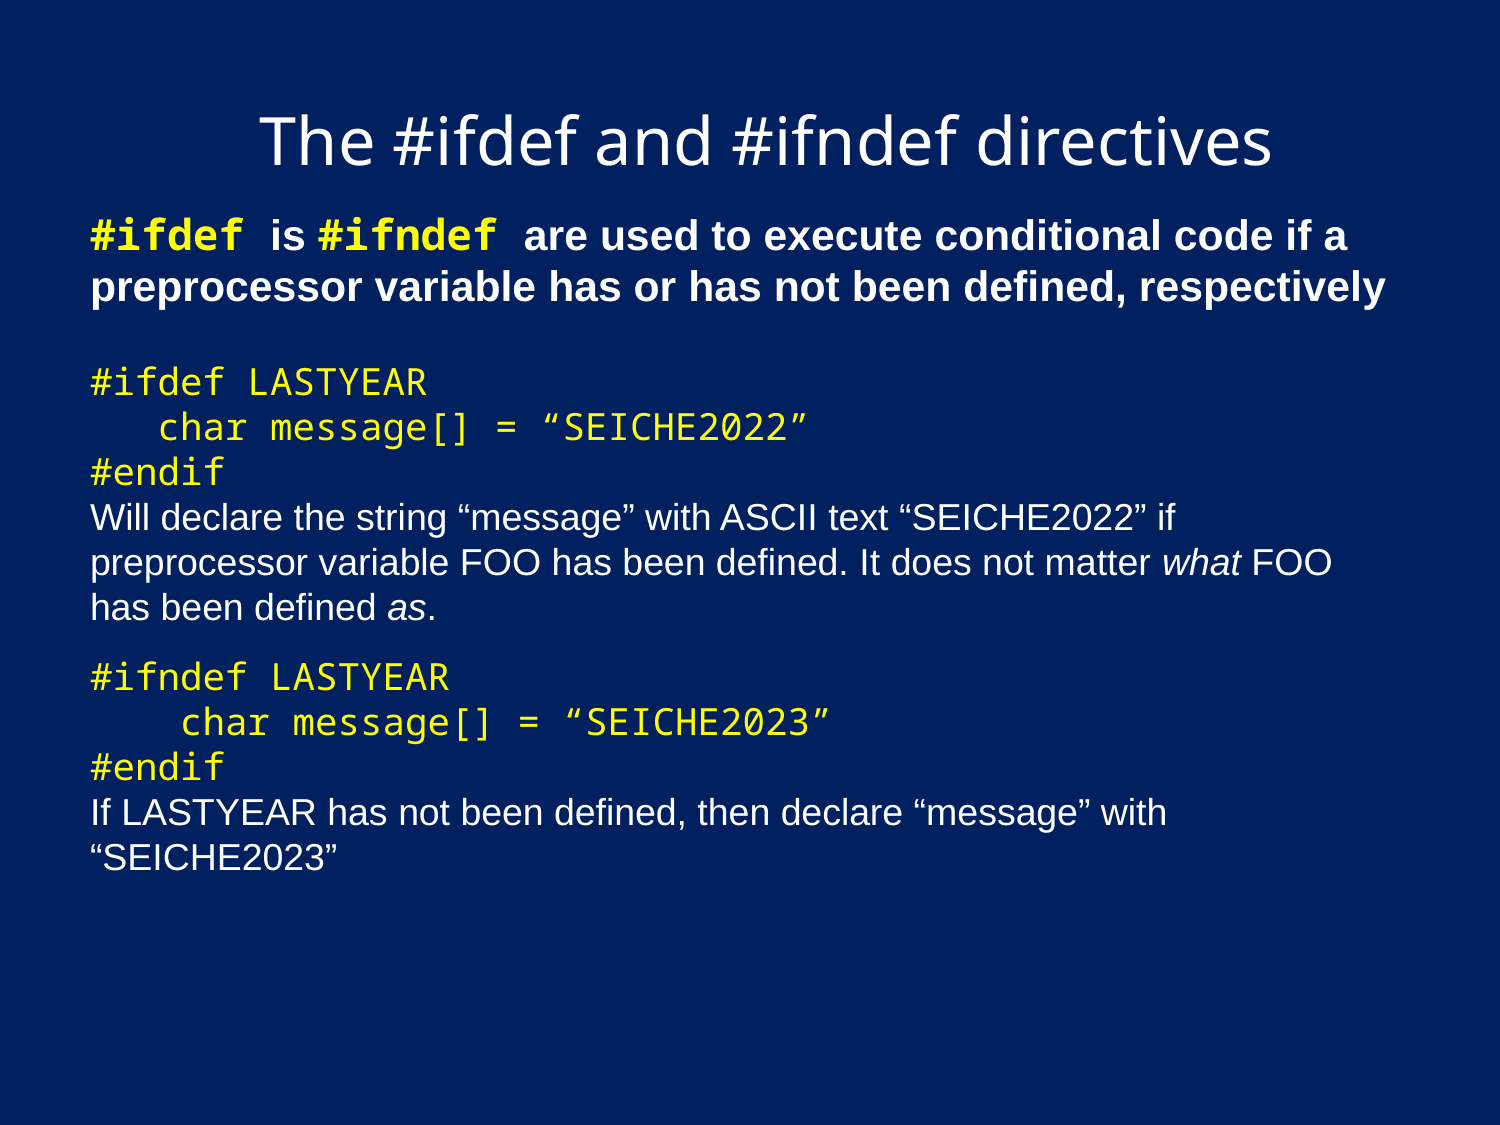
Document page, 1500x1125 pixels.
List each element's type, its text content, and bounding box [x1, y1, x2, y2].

title The #ifdef and #ifndef directives [75, 45, 1460, 233]
text_box #ifdef is #ifndef are used to execute conditional code if a preprocessor variable has or has not been defined, respectively [74, 199, 1425, 350]
list #ifdef LASTYEAR char message[] = “SEICHE2022” #endif Will declare the string “message” with ASCII text “SEICHE2022” if preprocessor variable FOO has been defined. It does not matter what FOO has been defined as. #ifndef LASTYEAR char message[] = “SEICHE2023” #endif If LASTYEAR has not been defined, then declare “message” with “SEICHE2023” [75, 350, 1363, 1075]
